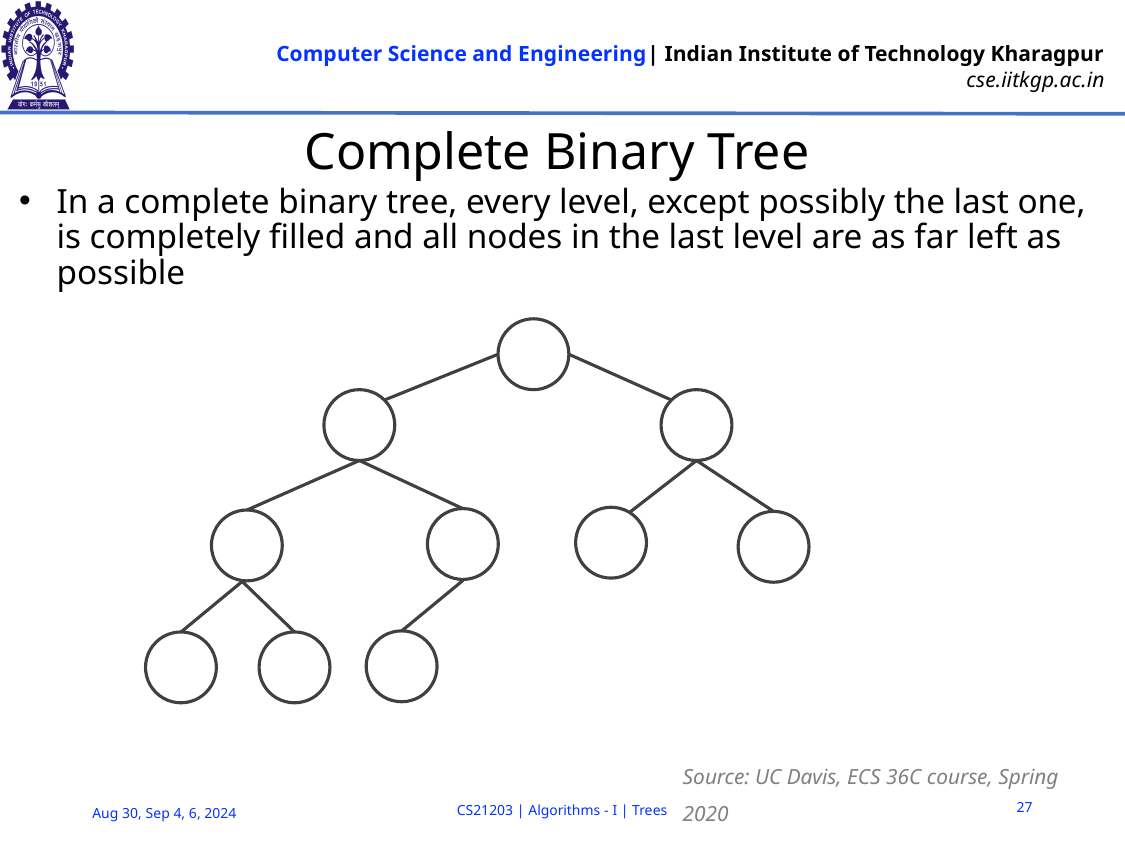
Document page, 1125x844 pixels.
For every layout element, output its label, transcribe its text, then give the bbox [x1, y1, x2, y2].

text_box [401, 580, 463, 631]
text_box [144, 630, 218, 704]
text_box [630, 460, 696, 512]
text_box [246, 460, 360, 510]
slide_number 27 [992, 802, 1048, 831]
picture [1, 1, 74, 110]
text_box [568, 354, 672, 401]
text_box Source: UC Davis, ECS 36C course, Spring 2020 [668, 775, 1121, 802]
text_box [426, 507, 500, 581]
text_box In a complete binary tree, every level, except possibly the last one, is completely filled and all nodes in the last level are as far left as possible [4, 177, 1111, 324]
text_box [497, 317, 570, 391]
text_box [365, 629, 439, 703]
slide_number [77, 798, 274, 844]
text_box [180, 581, 242, 632]
footer CS21203 | Algorithms - I | Trees [185, 787, 940, 833]
text_box [660, 388, 733, 460]
text_box [322, 388, 396, 460]
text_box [359, 460, 463, 509]
text_box [210, 509, 284, 581]
title Complete Binary Tree [35, 78, 1078, 221]
text_box [258, 631, 331, 704]
text_box [574, 506, 648, 580]
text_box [242, 581, 295, 632]
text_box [696, 460, 774, 512]
text_box [737, 510, 811, 584]
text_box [384, 354, 498, 401]
